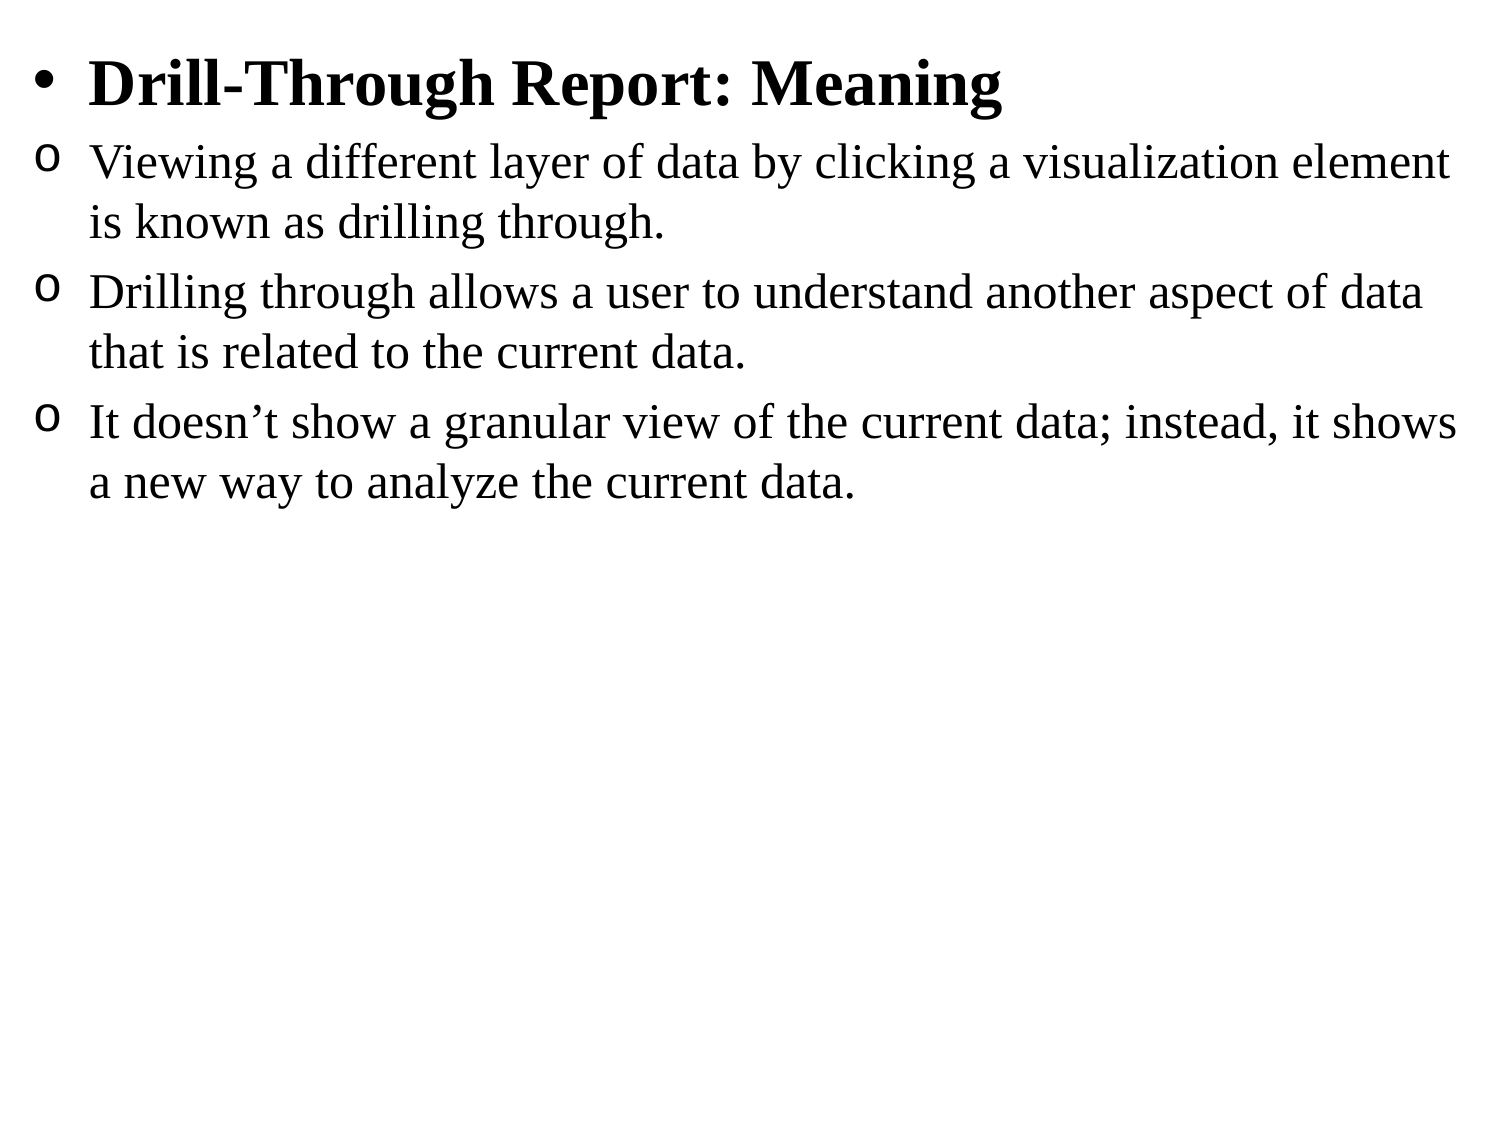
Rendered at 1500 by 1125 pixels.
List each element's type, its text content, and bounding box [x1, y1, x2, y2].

list Drill-Through Report: Meaning Viewing a different layer of data by clicking a visualization element is known as drilling through. Drilling through allows a user to understand another aspect of data that is related to the current data. It doesn’t show a granular view of the current data; instead, it shows a new way to analyze the current data. [17, 30, 1483, 1118]
